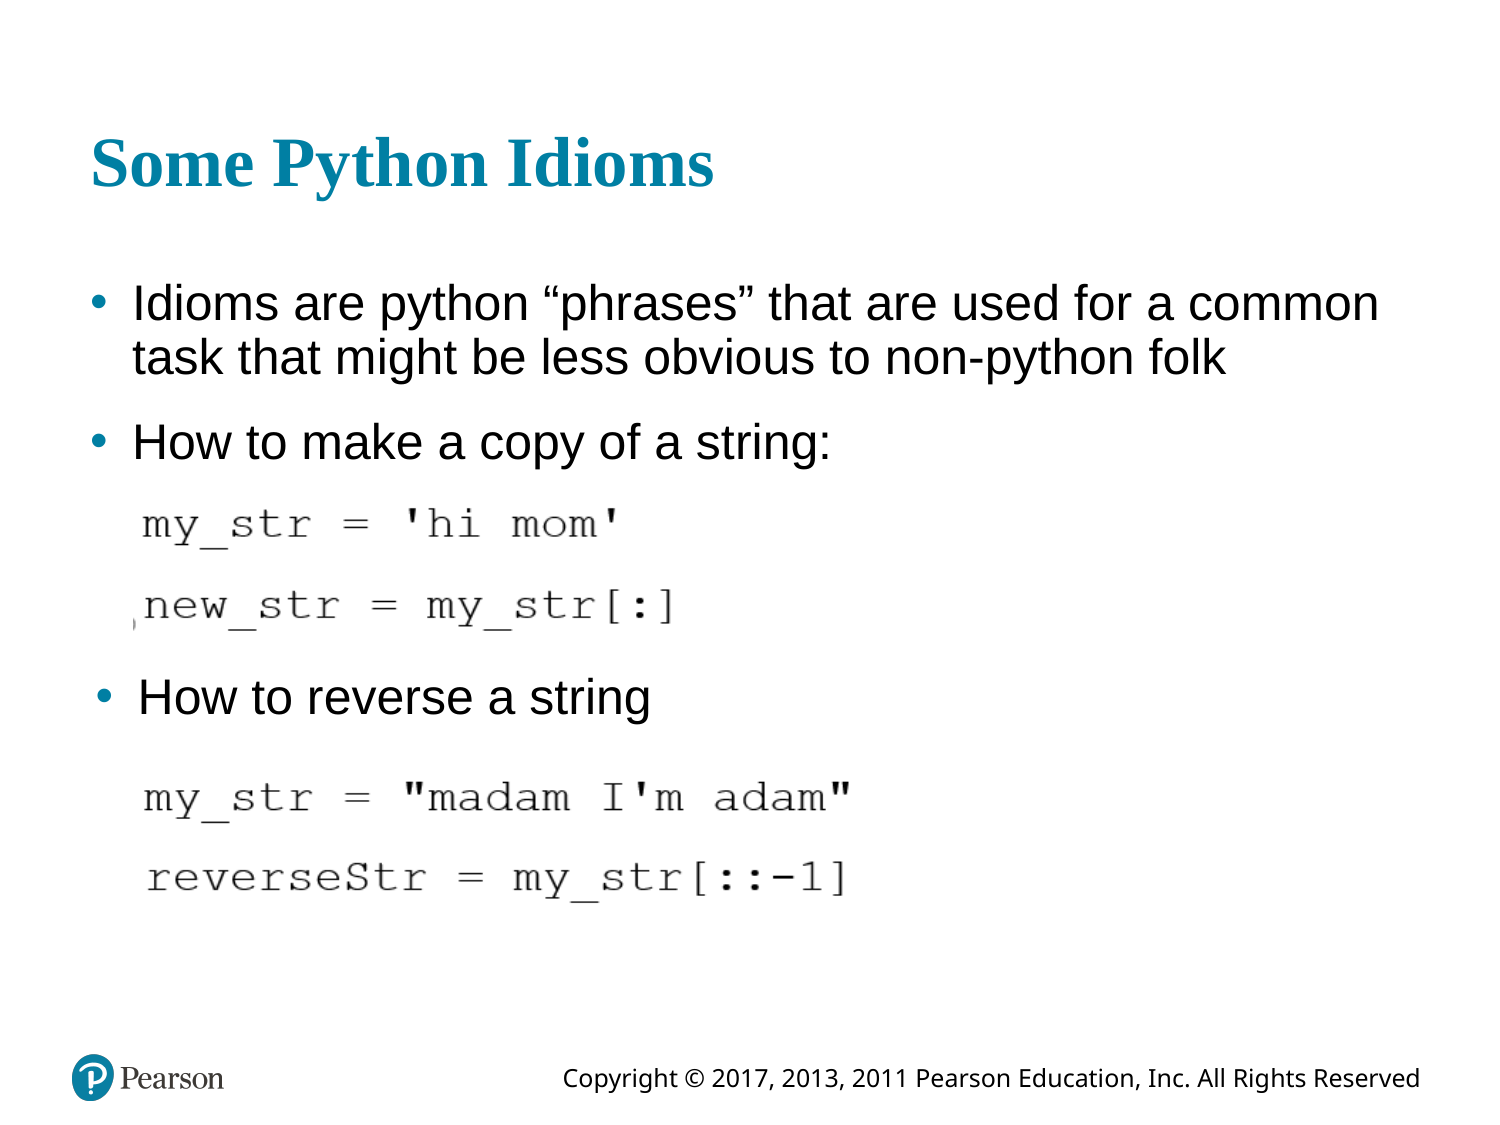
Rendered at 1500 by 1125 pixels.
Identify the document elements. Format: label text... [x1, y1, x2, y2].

list How to reverse a string [80, 650, 1431, 750]
picture [72, 1087, 83, 1101]
title Some Python Idioms [75, 35, 1425, 216]
picture [133, 762, 954, 924]
picture [98, 1054, 224, 1101]
picture [133, 487, 756, 659]
list Idioms are python “phrases” that are used for a common task that might be less obvious to non-python folk How to make a copy of a string: [75, 262, 1425, 475]
picture [80, 1063, 106, 1088]
picture [72, 1054, 88, 1070]
